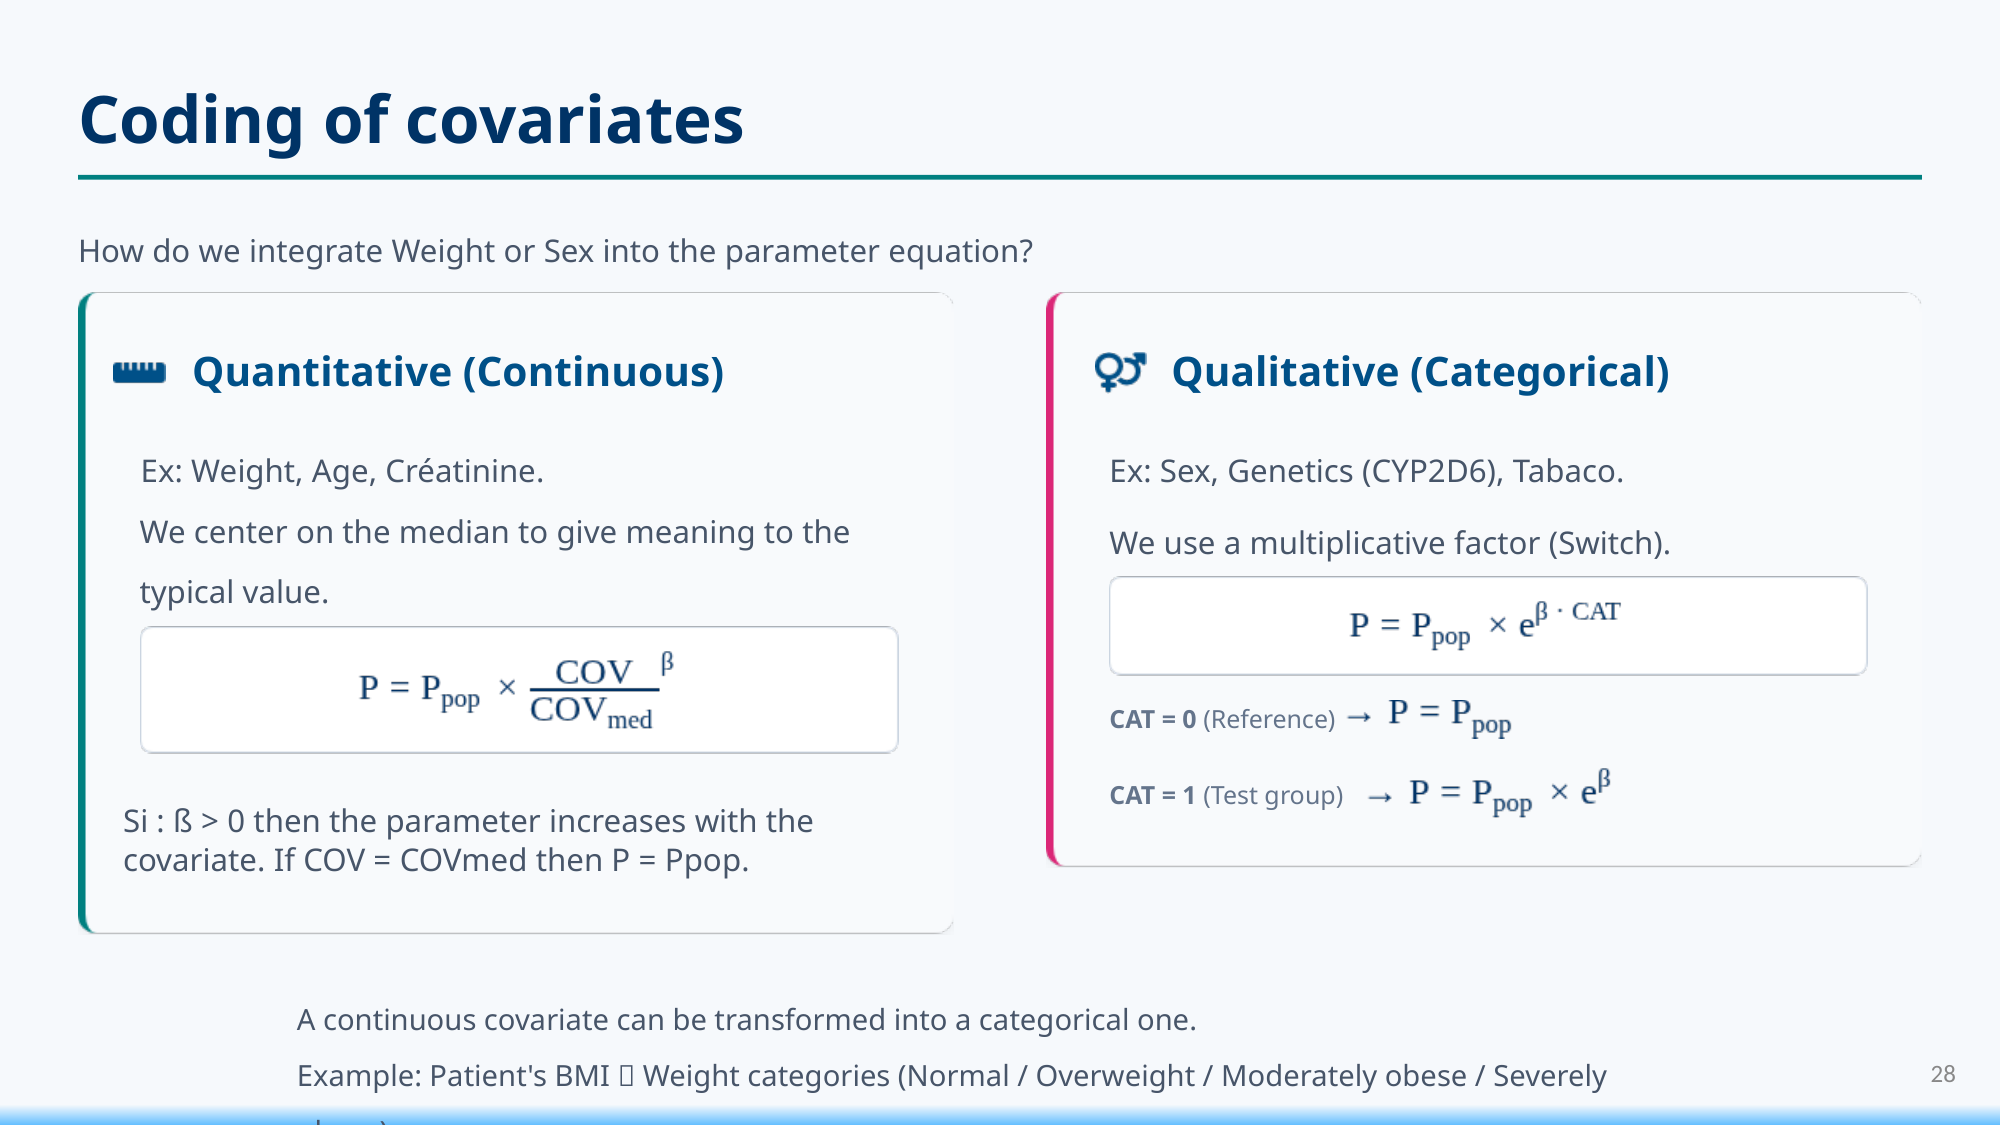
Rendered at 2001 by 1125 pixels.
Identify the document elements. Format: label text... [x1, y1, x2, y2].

text_box Coding of covariates [78, 78, 2000, 157]
text_box How do we integrate Weight or Sex into the parameter equation? [78, 209, 1922, 270]
picture [1046, 291, 1923, 868]
text_box [78, 174, 1922, 180]
slide_number 28 [1621, 1042, 1972, 1103]
picture [77, 291, 954, 935]
text_box A continuous covariate can be transformed into a categorical one. Example: Patient's BMI  Weight categories (Normal / Overweight / Moderately obese / Severely obese) [282, 972, 1718, 1125]
